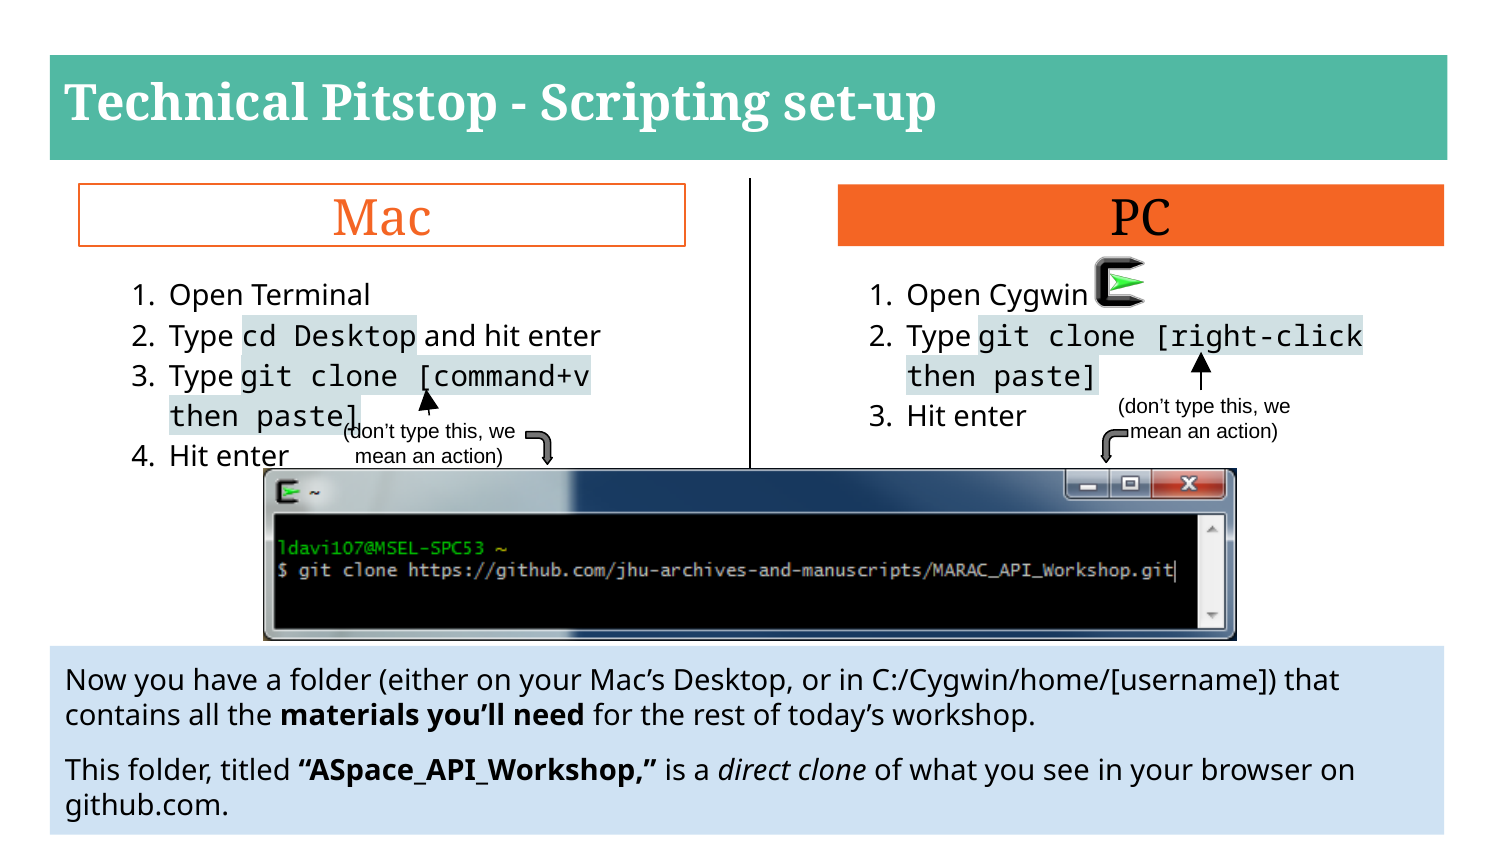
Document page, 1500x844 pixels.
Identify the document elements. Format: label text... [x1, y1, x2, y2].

text_box (don’t type this, we mean an action) [321, 402, 538, 467]
text_box Open Cygwin Type git clone [right-click then paste] Hit enter [816, 256, 1423, 645]
text_box (don’t type this, we mean an action) [1096, 377, 1313, 444]
picture [262, 468, 1237, 641]
picture [1093, 256, 1146, 308]
text_box PC [837, 184, 1445, 247]
text_box Open Terminal Type cd Desktop and hit enter Type git clone [command+v then paste] Hit enter [78, 256, 686, 645]
title Technical Pitstop - Scripting set-up [49, 55, 1448, 160]
text_box [525, 431, 553, 465]
text_box [1101, 429, 1128, 463]
text_box Now you have a folder (either on your Mac’s Desktop, or in C:/Cygwin/home/[username]) that contains all the materials you’ll need for the rest of today’s workshop. This folder, titled “ASpace_API_Workshop,” is a direct clone of what you see in your browser on github.com. [49, 645, 1445, 835]
text_box Mac [78, 184, 686, 247]
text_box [425, 388, 430, 416]
